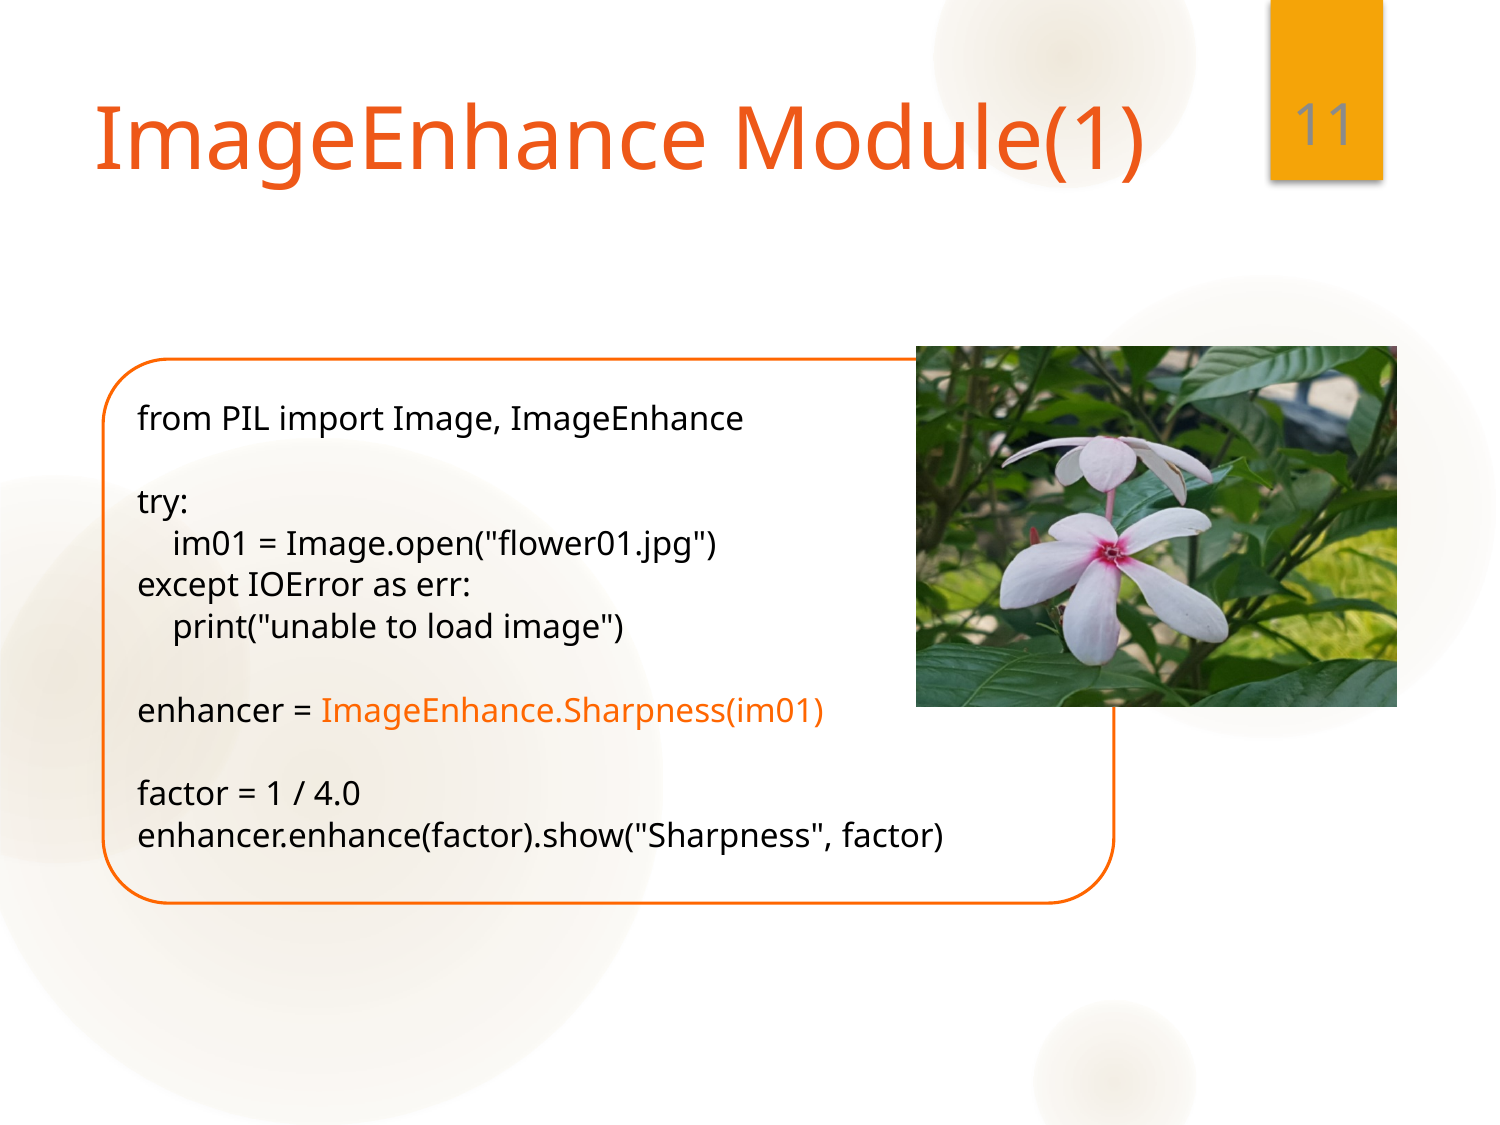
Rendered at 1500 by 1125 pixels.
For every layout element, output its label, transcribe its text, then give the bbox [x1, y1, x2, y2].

text_box [103, 359, 1114, 904]
slide_number 11 [1273, 48, 1378, 175]
title ImageEnhance Module(1) [79, 74, 1237, 304]
picture [915, 346, 1398, 708]
text_box from PIL import Image, ImageEnhance try: im01 = Image.open("flower01.jpg") except IOError as err: print("unable to load image") enhancer = ImageEnhance.Sharpness(im01) factor = 1 / 4.0 enhancer.enhance(factor).show("Sharpness", factor) [122, 387, 1074, 862]
